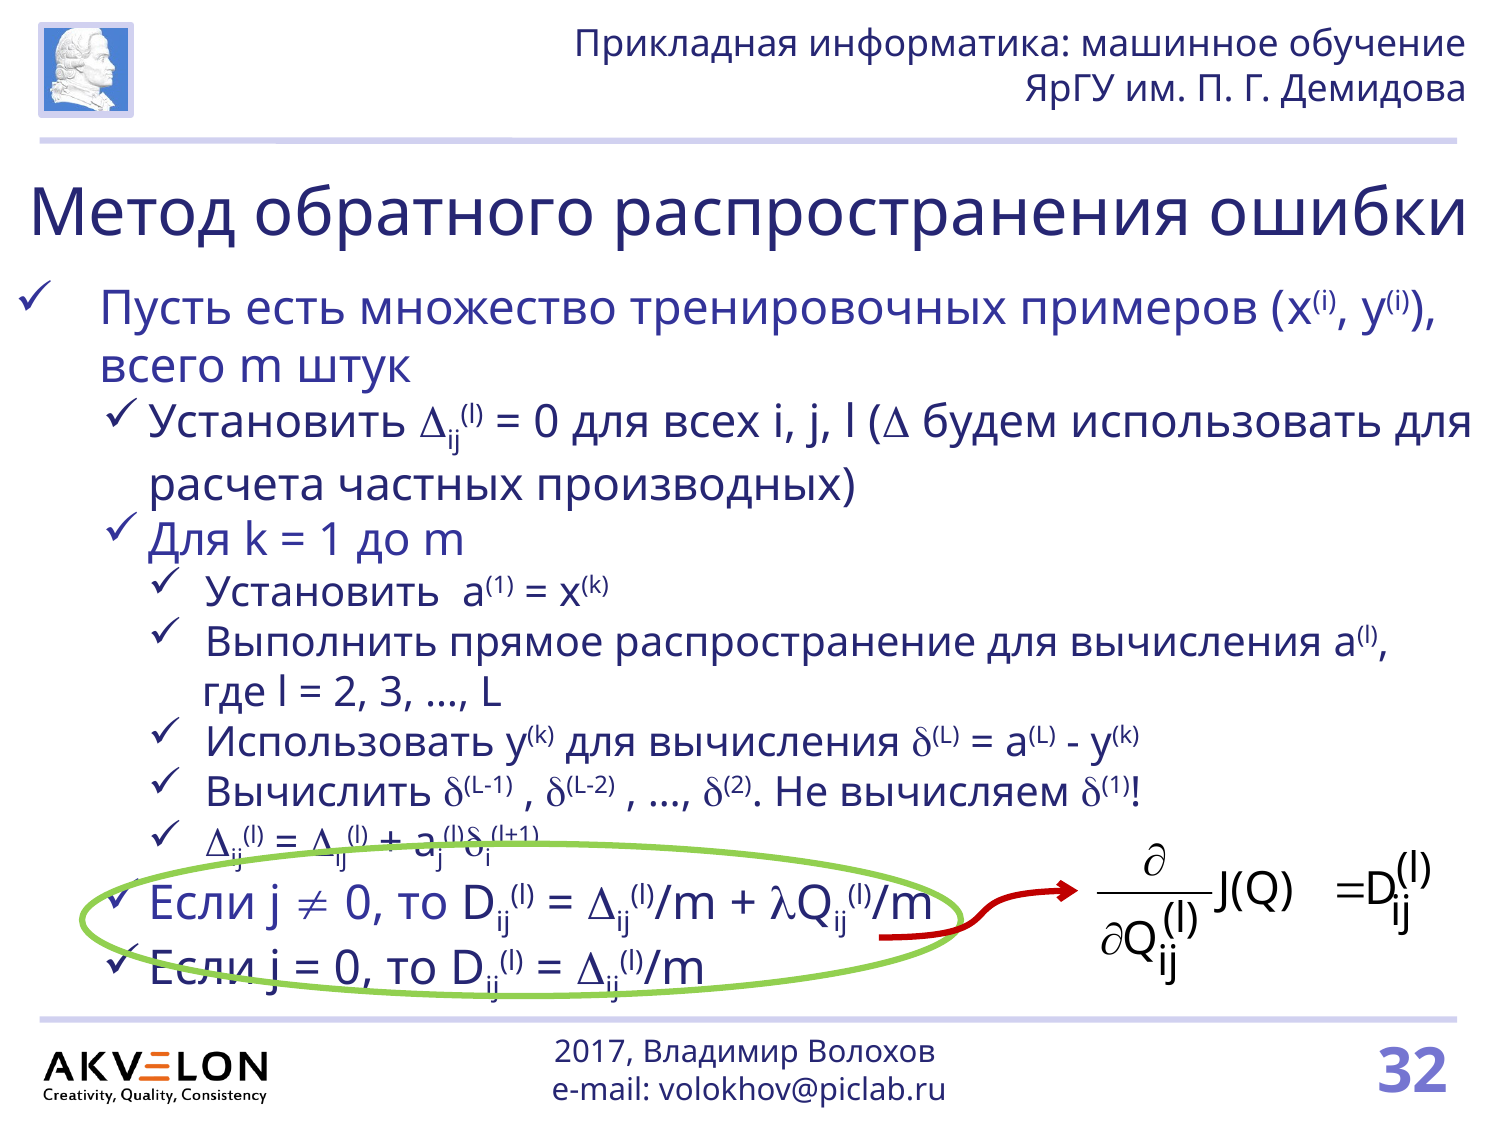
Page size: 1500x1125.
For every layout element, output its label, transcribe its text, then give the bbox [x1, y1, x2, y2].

text_box [79, 841, 938, 999]
text_box Метод обратного распространения ошибки [0, 161, 1500, 257]
picture [40, 1047, 268, 1107]
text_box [878, 890, 1079, 938]
text_box Пусть есть множество тренировочных примеров (x(i), y(i)), всего m штук Установить ij(l) = 0 для всех i, j, l ( будем использовать для расчета частных производных) Для k = 1 до m Установить a(1) = x(k) Выполнить прямое распространение для вычисления a(l), где l = 2, 3, …, L Использовать y(k) для вычисления (L) = a(L) - y(k) Вычислить (L-1) , (L-2) , …, (2). Не вычисляем (1)! ij(l) = ij(l) + aj(l)i(l+1) Если j  0, то Dij(l) = ij(l)/m + Qij(l)/m Если j = 0, то Dij(l) = ij(l)/m [0, 269, 1500, 1010]
text_box 32 [1362, 1022, 1464, 1113]
picture [39, 23, 131, 117]
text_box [1089, 831, 1445, 997]
footer 2017, Владимир Волохов e-mail: volokhov@piclab.ru [526, 1031, 973, 1107]
text_box Прикладная информатика: машинное обучение ЯрГУ им. П. Г. Демидова [559, 11, 1482, 116]
